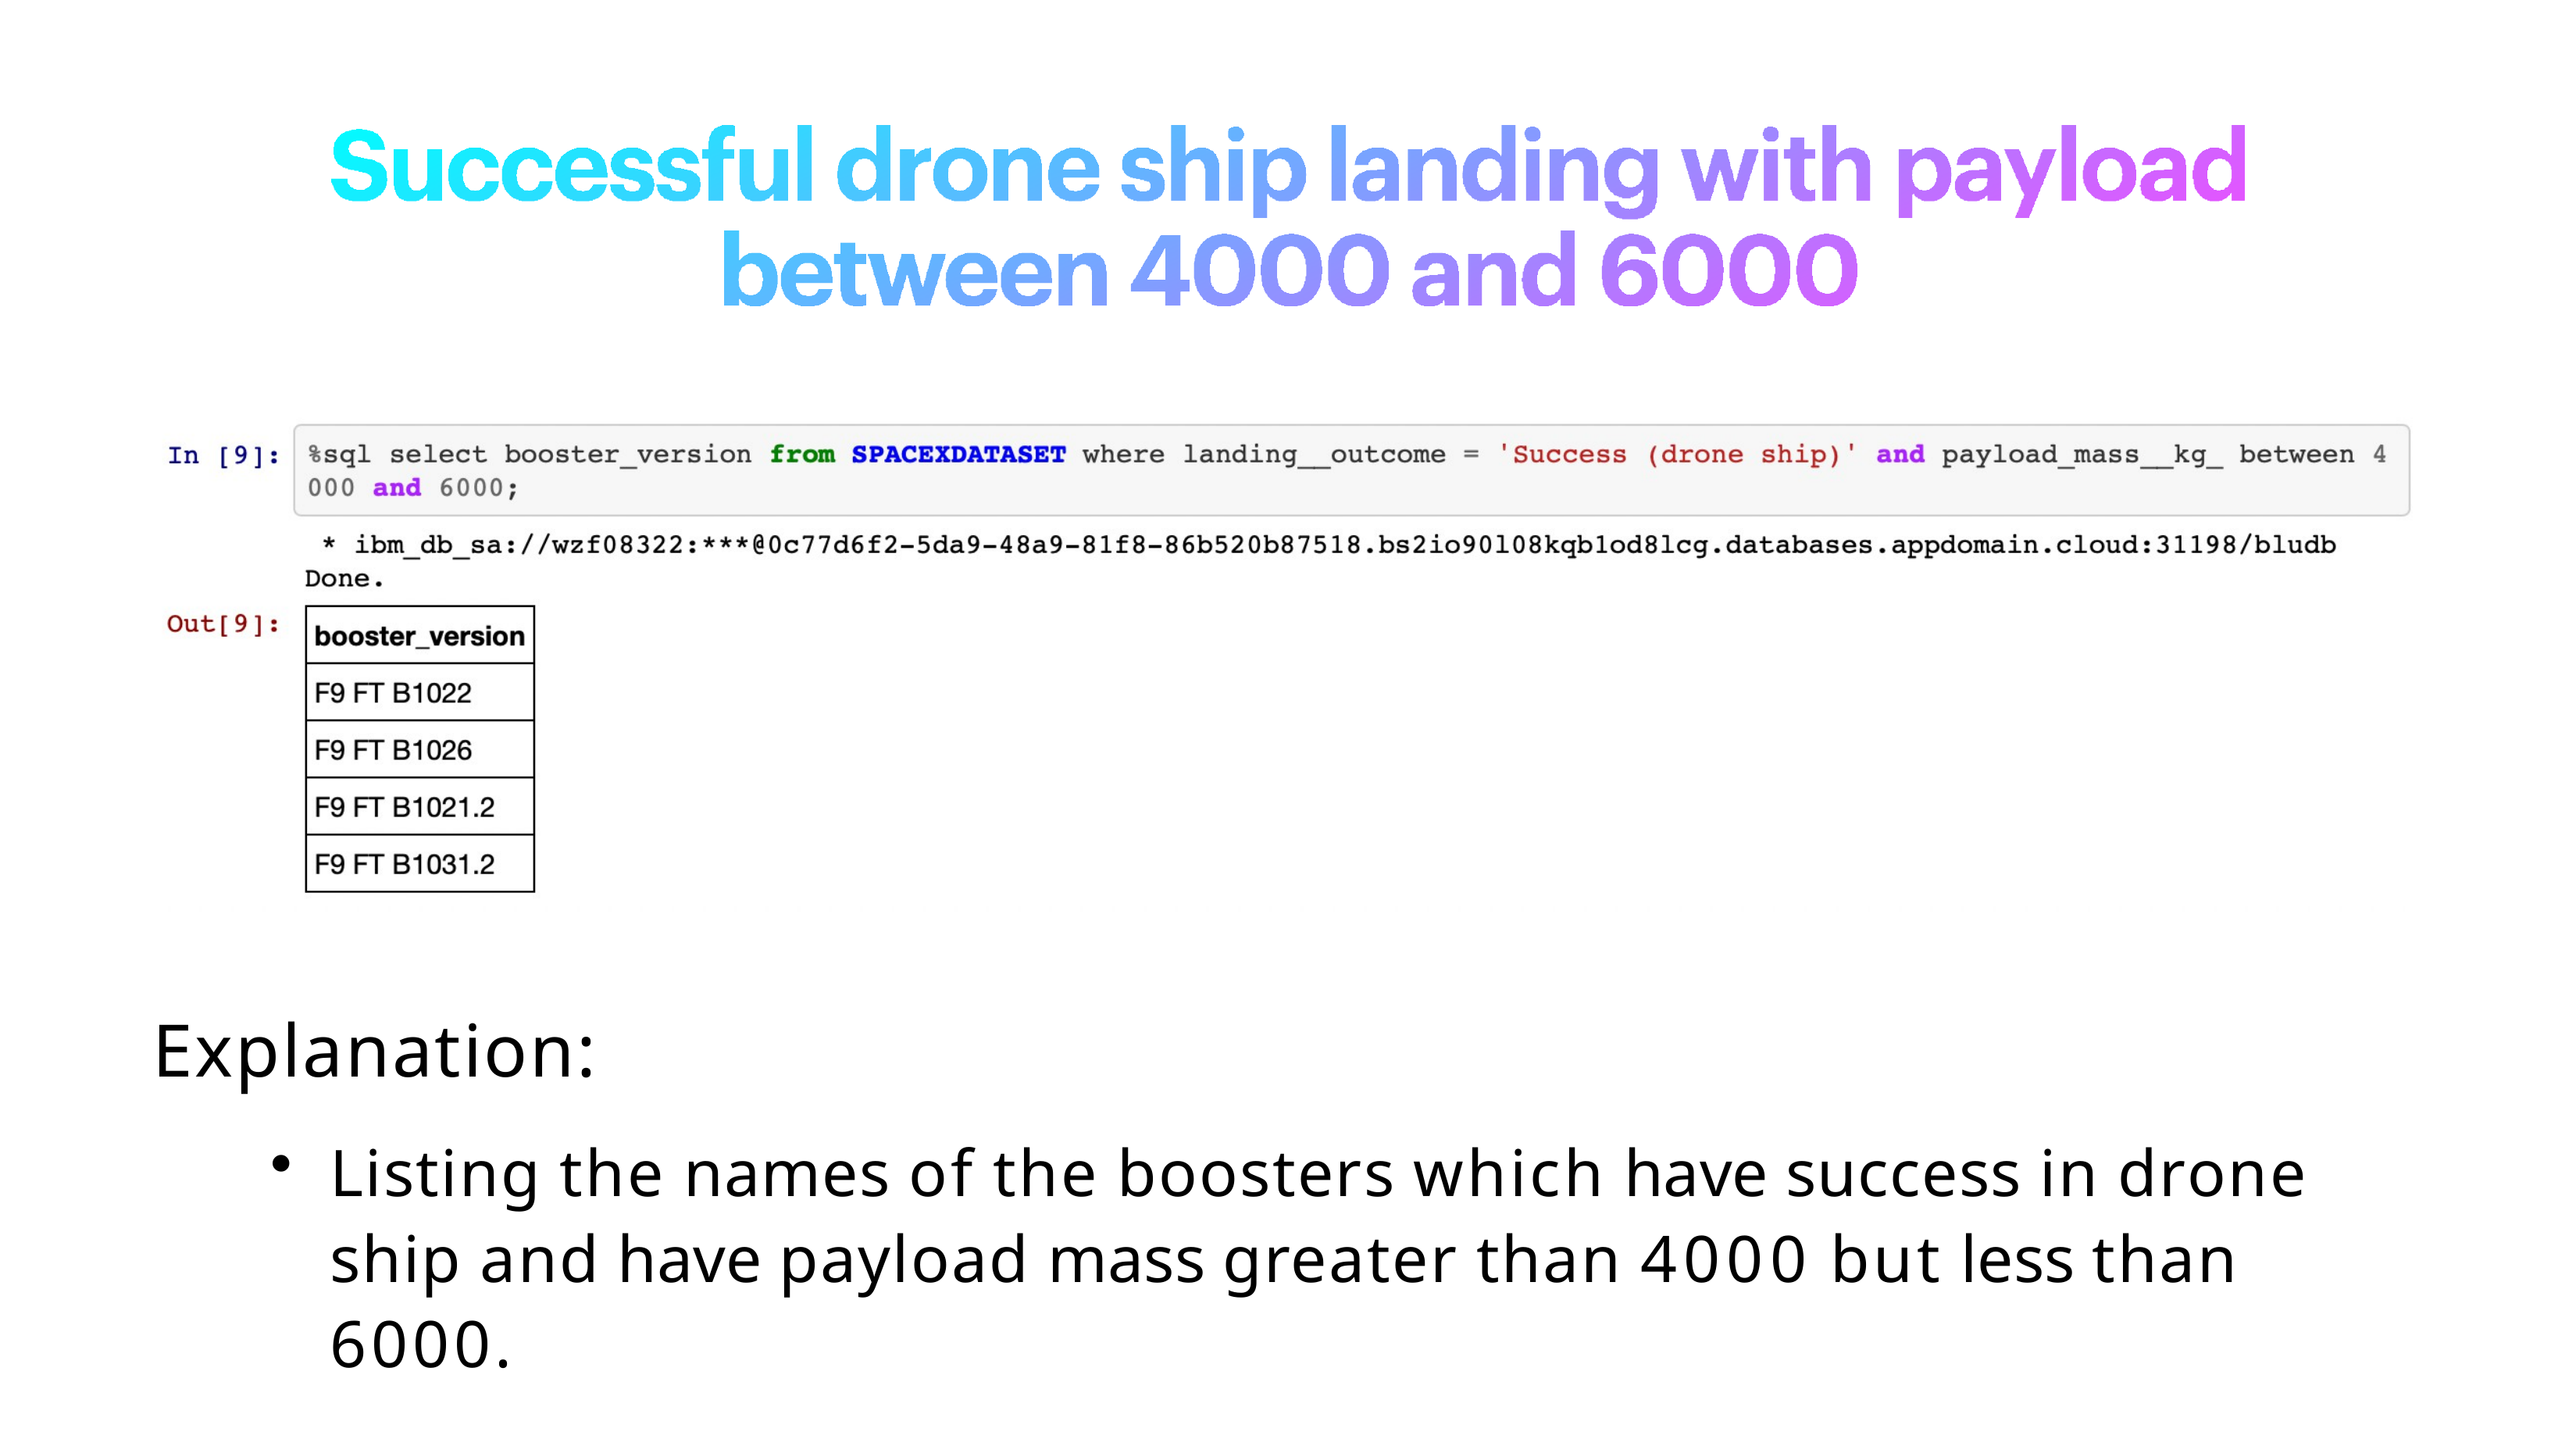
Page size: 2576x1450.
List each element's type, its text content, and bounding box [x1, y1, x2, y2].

picture [147, 402, 2428, 912]
picture [330, 125, 2245, 306]
text_box Explanation: Listing the names of the boosters which have success in drone ship and have payload mass greater than 4000 but less than 6000. [151, 956, 2364, 1380]
